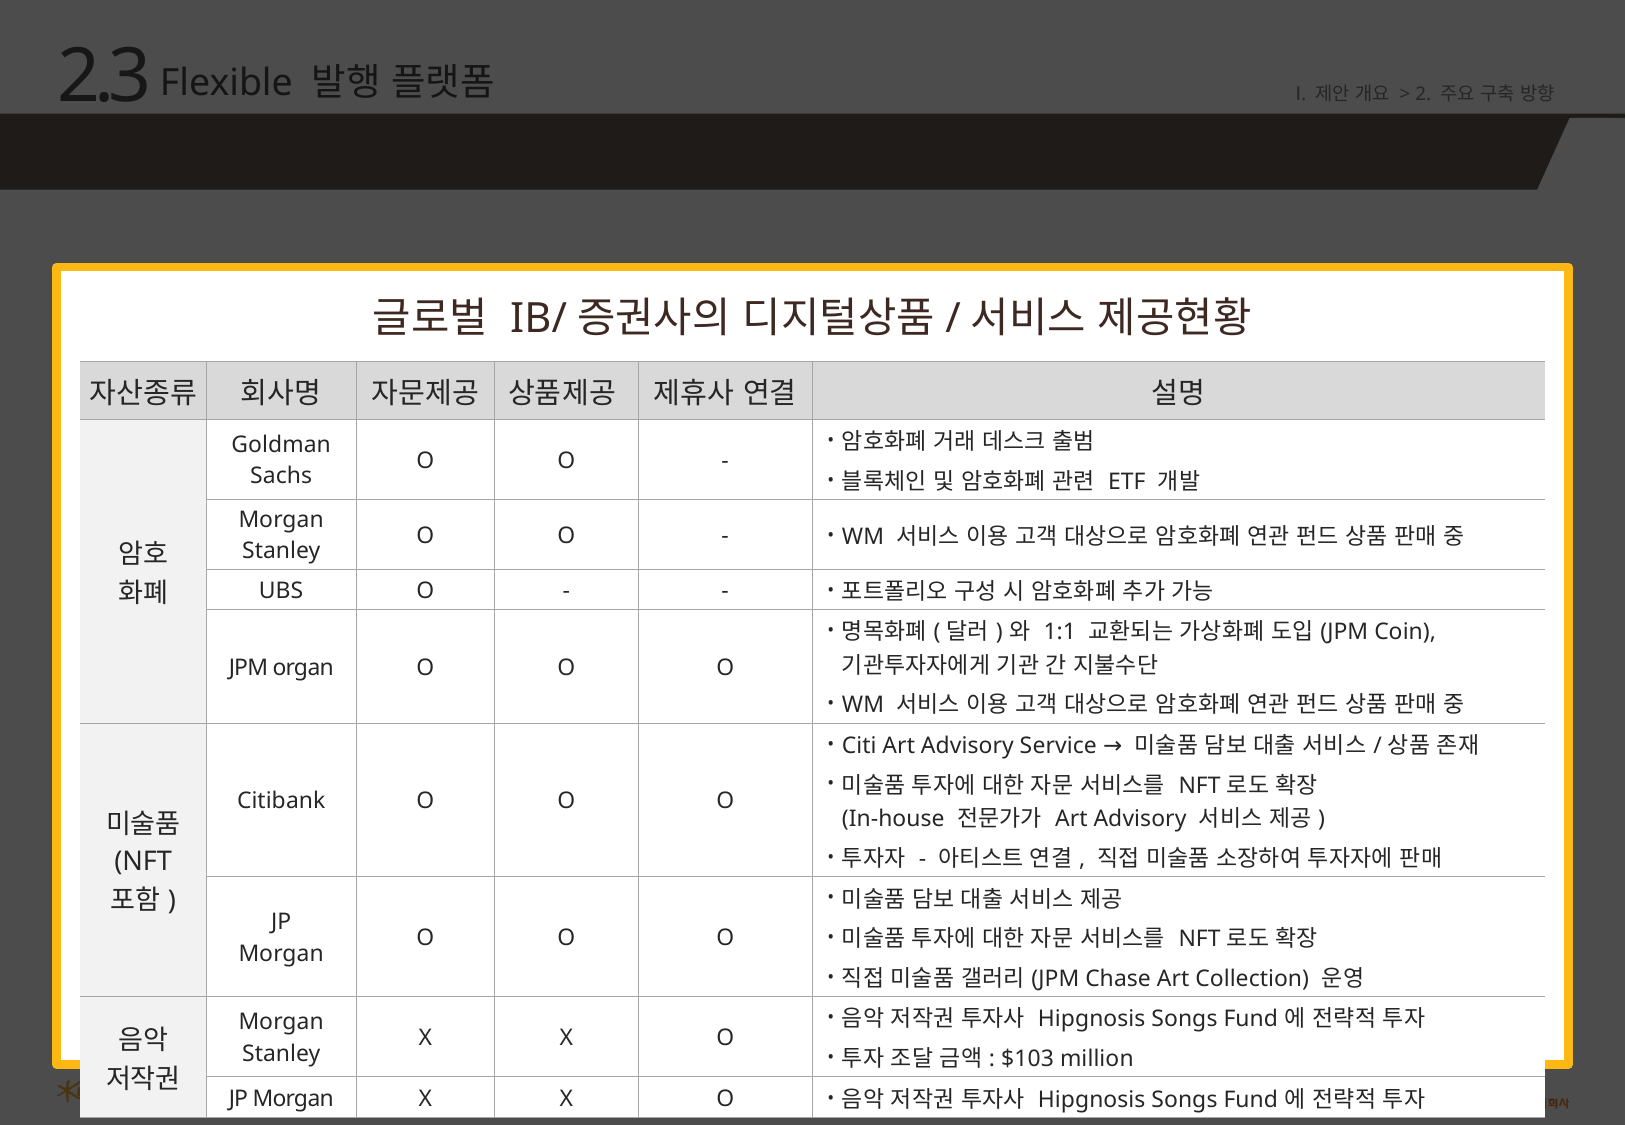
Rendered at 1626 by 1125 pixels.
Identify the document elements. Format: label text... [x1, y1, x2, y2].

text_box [56, 267, 1569, 1065]
table_cell 음악 저작권 [80, 1073, 206, 1117]
table_cell O [639, 1077, 812, 1117]
table_cell X [357, 1077, 494, 1117]
table_cell JP Morgan [207, 1077, 356, 1117]
text_box [0, 0, 1625, 1125]
table_cell X [495, 1077, 638, 1117]
table_cell 음악 저작권 투자사 Hipgnosis Songs Fund에 전략적 투자 [813, 1077, 1545, 1117]
